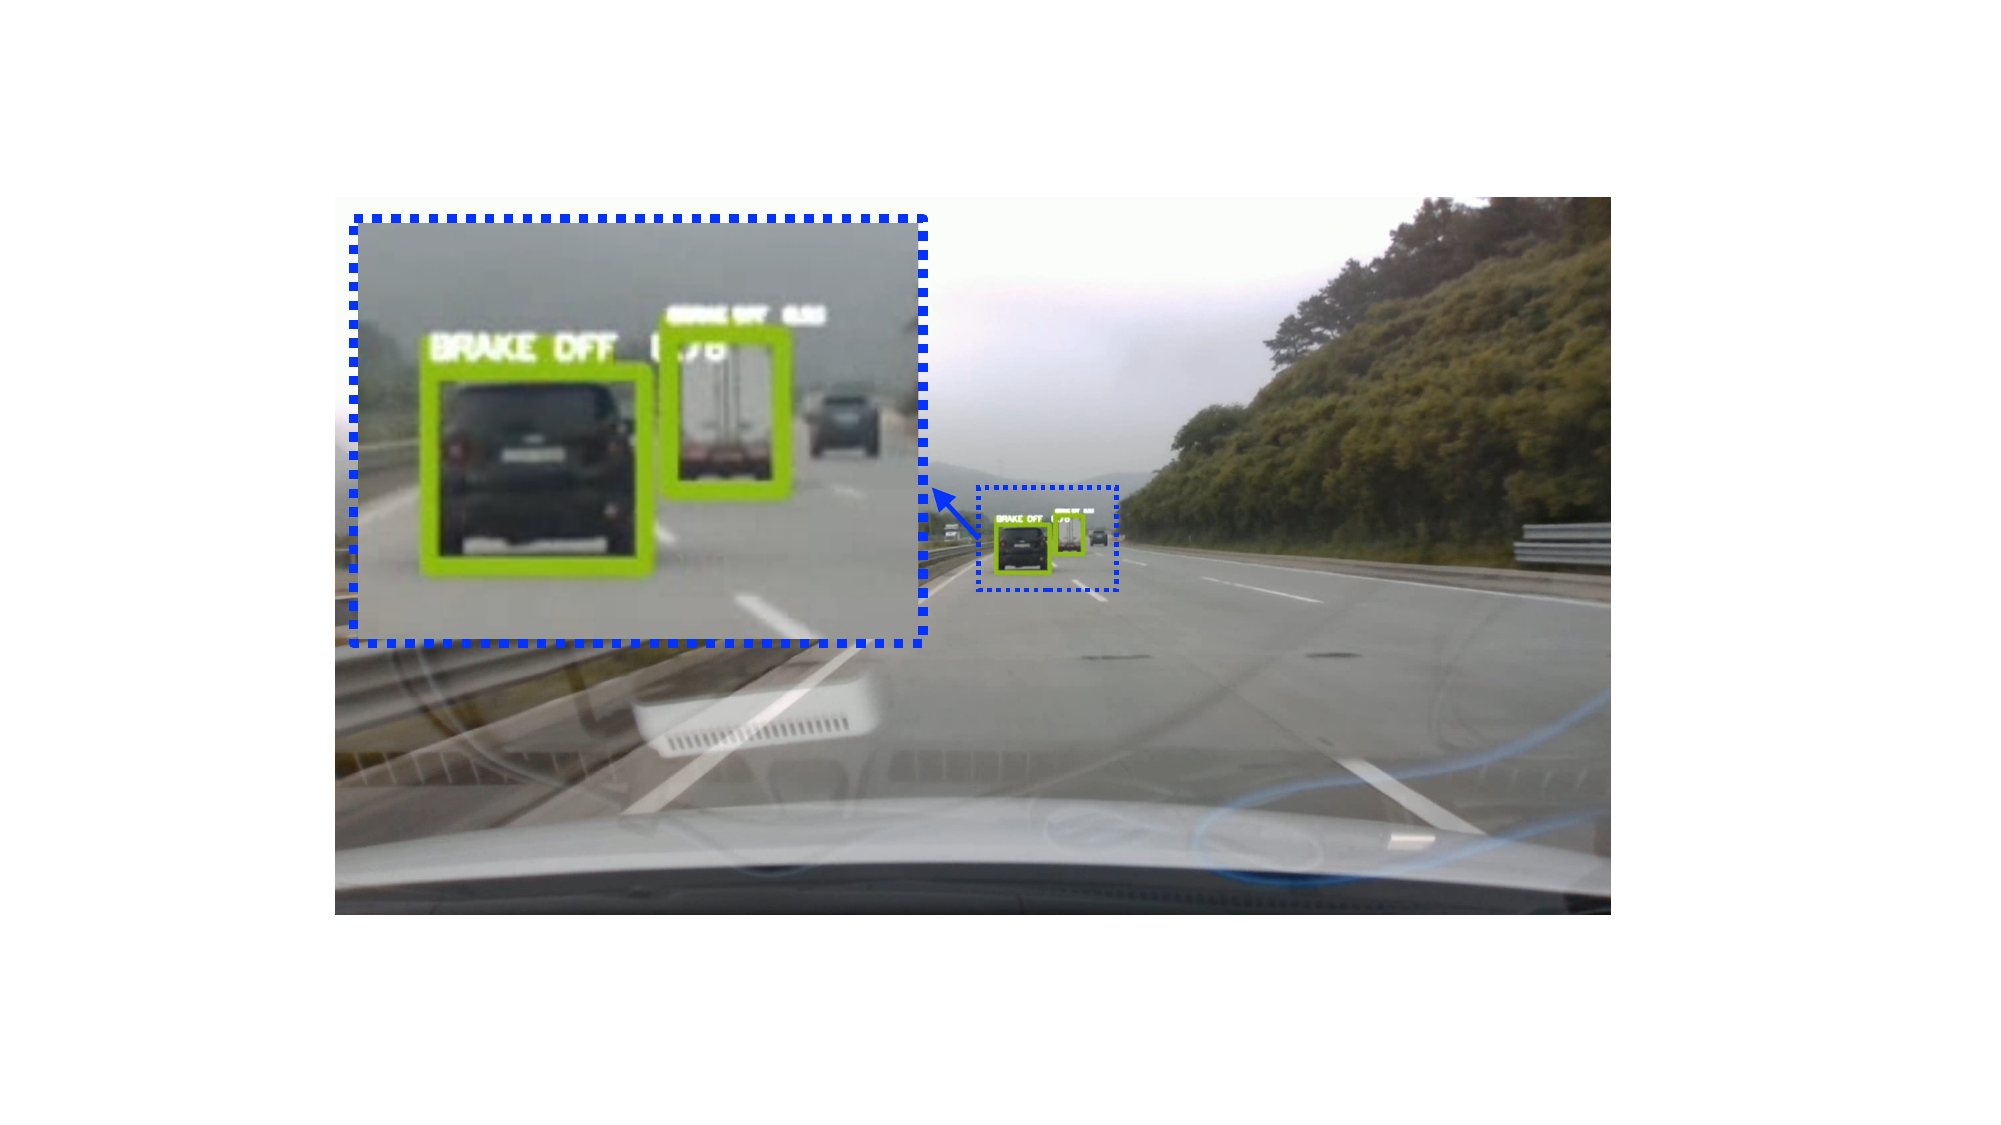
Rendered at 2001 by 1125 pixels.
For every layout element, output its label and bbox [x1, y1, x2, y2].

text_box [931, 487, 979, 539]
picture [335, 197, 1611, 915]
